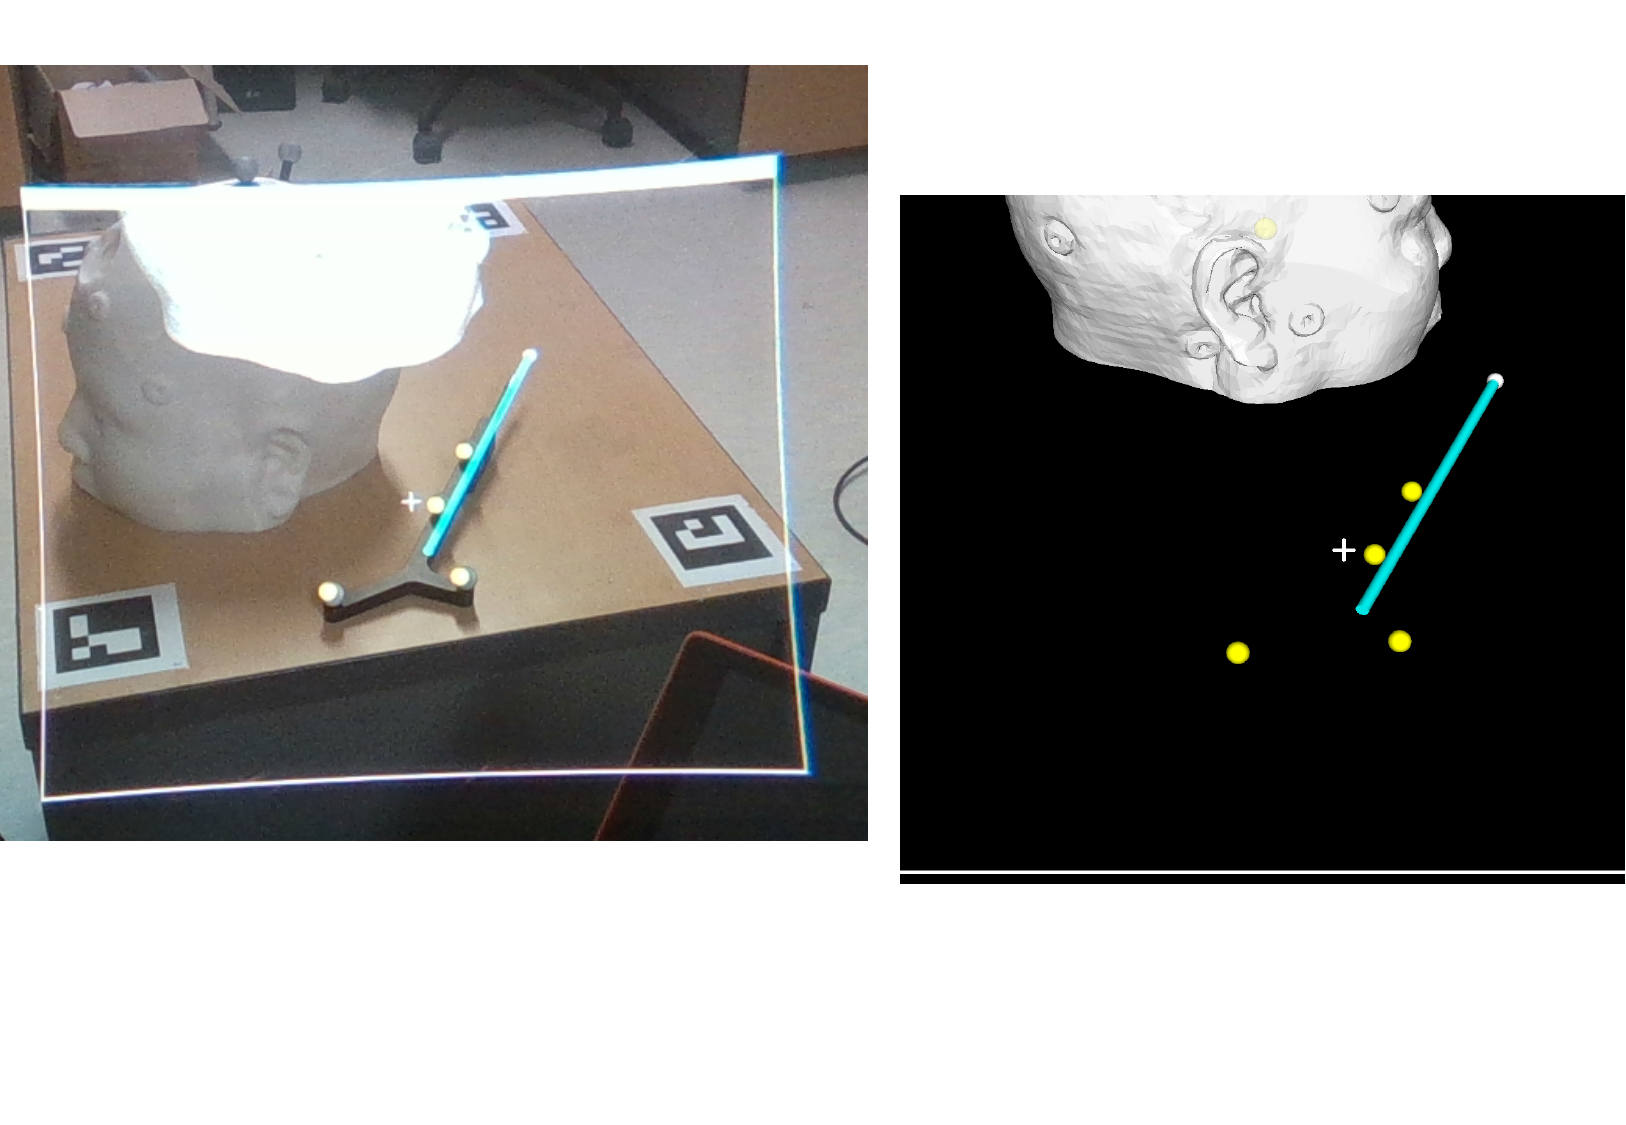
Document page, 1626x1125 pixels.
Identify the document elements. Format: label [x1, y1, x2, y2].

picture [0, 65, 868, 841]
picture [900, 194, 1625, 884]
